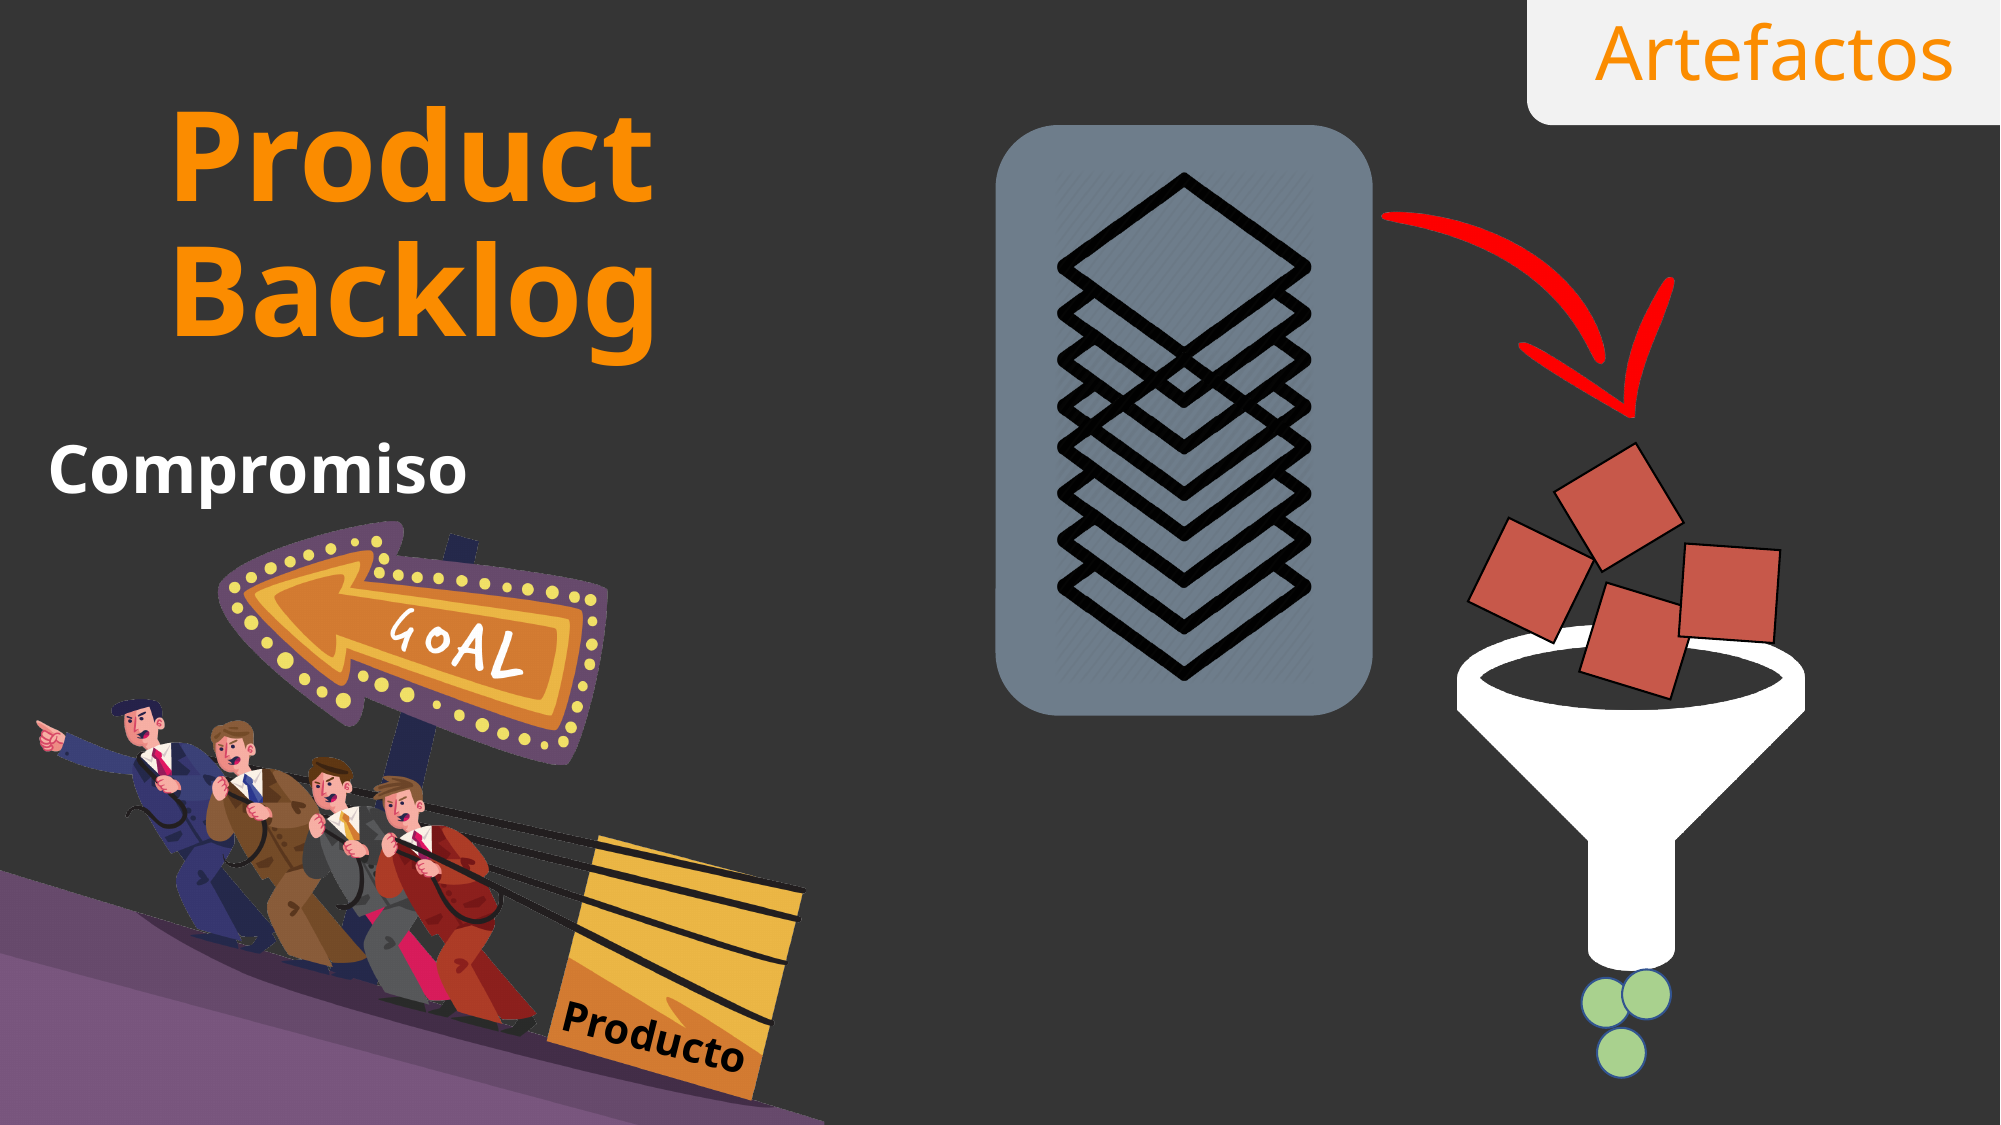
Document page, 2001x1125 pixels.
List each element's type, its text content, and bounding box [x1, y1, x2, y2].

text_box Product Backlog [151, 92, 847, 365]
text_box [0, 521, 1297, 1125]
text_box Compromiso [32, 380, 792, 521]
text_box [1456, 460, 1805, 1078]
picture [1382, 171, 1692, 452]
text_box Artefactos [1526, 0, 2000, 127]
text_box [995, 125, 1373, 716]
